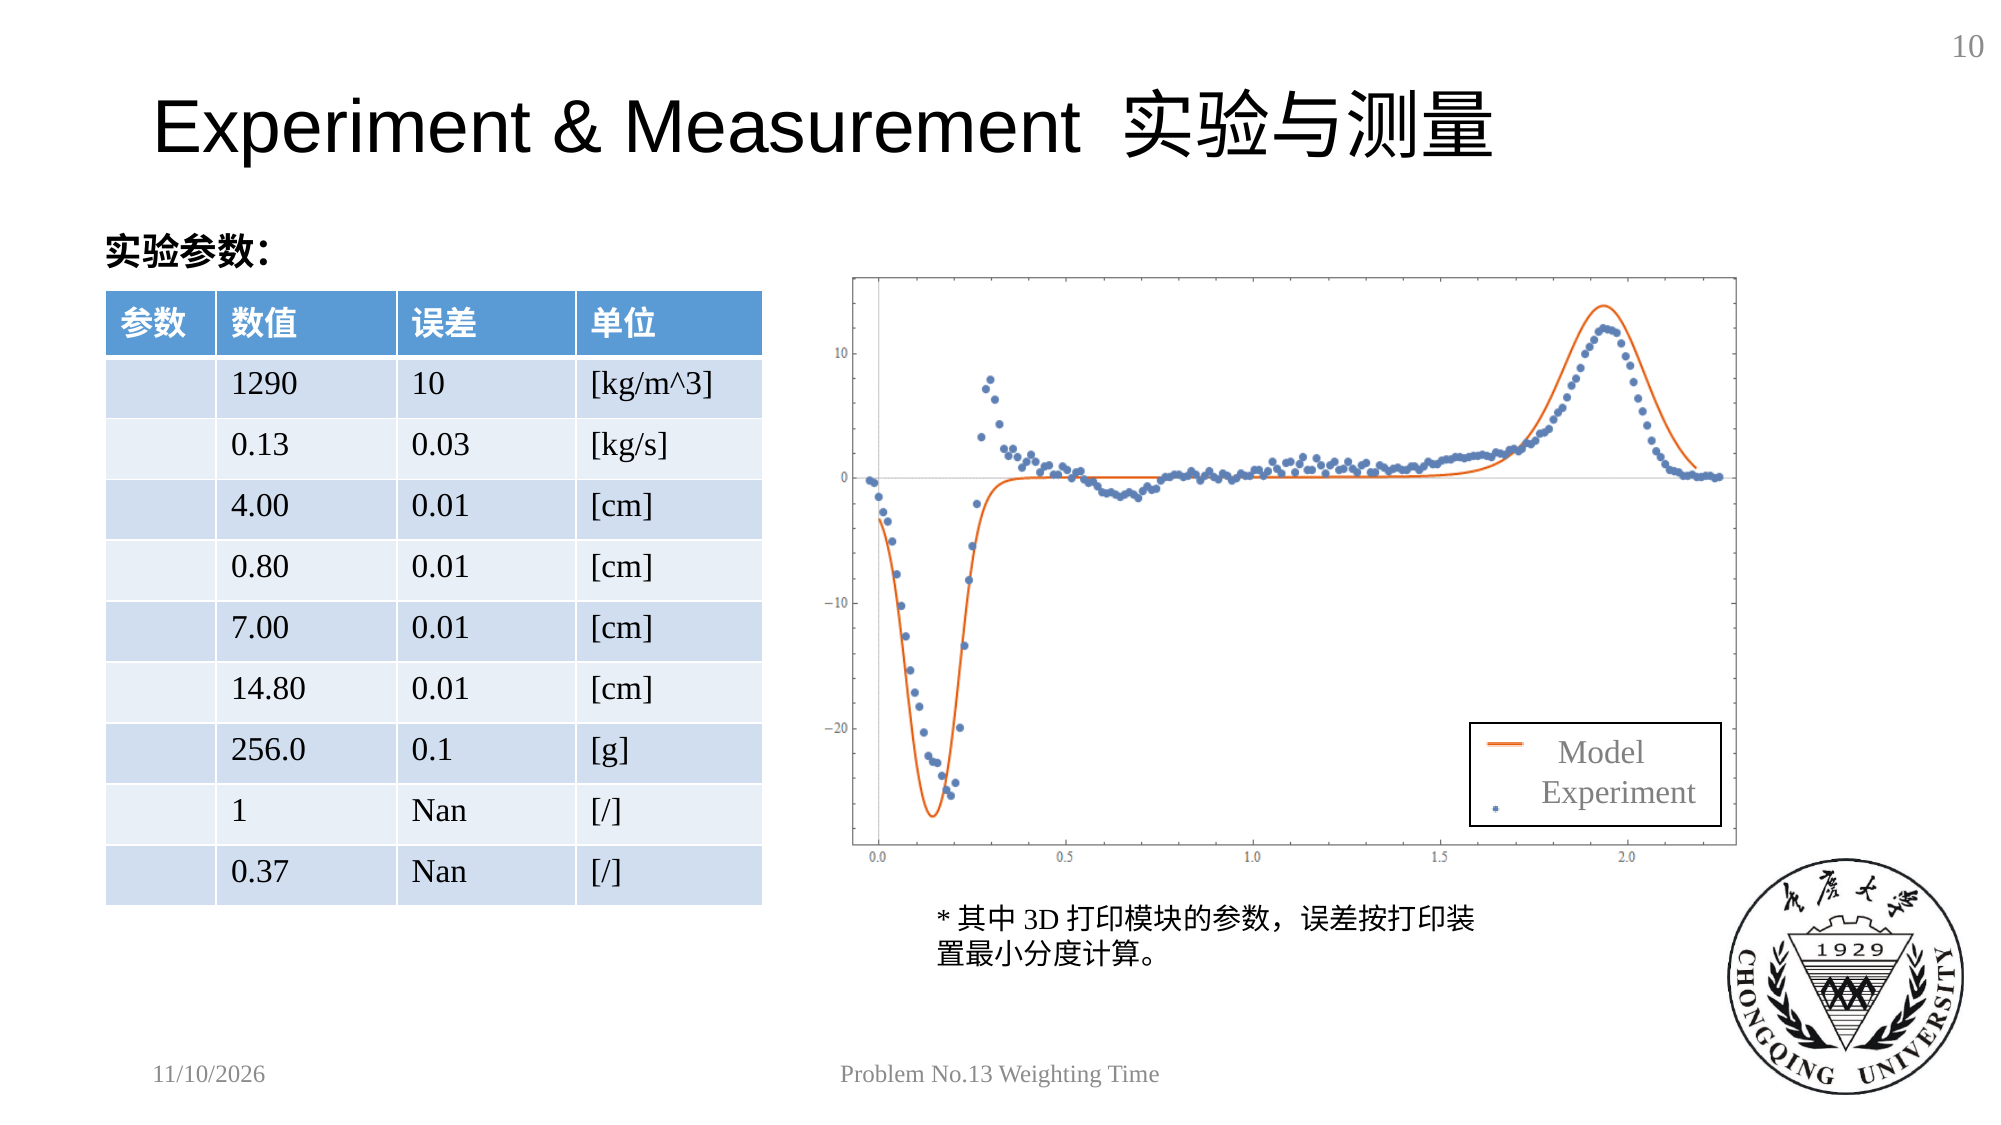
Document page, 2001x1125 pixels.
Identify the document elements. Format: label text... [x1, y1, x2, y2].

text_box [824, 276, 1790, 869]
list 实验参数： [89, 225, 983, 397]
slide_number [137, 1042, 588, 1103]
title Experiment & Measurement 实验与测量 [137, 59, 1863, 196]
picture [1727, 858, 1964, 1095]
footer Problem No.13 Weighting Time [662, 1042, 1338, 1103]
slide_number 10 [1624, 0, 2000, 89]
